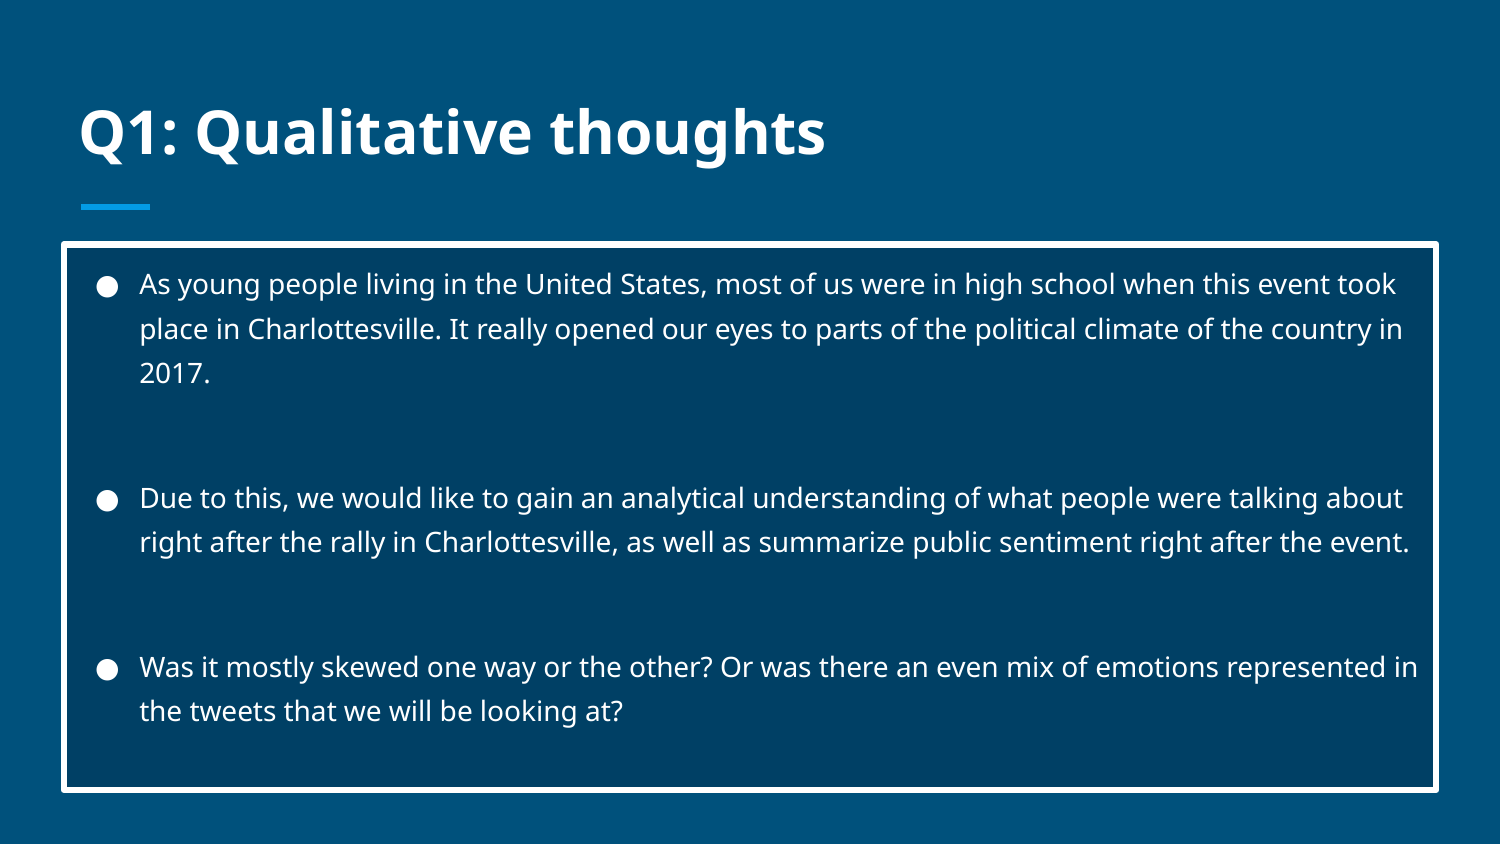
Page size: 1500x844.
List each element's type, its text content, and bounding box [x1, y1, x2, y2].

list As young people living in the United States, most of us were in high school when this event took place in Charlottesville. It really opened our eyes to parts of the political climate of the country in 2017. Due to this, we would like to gain an analytical understanding of what people were talking about right after the rally in Charlottesville, as well as summarize public sentiment right after the event. Was it mostly skewed one way or the other? Or was there an even mix of emotions represented in the tweets that we will be looking at? [63, 244, 1437, 790]
picture [62, 242, 1438, 792]
title Q1: Qualitative thoughts [63, 75, 1437, 188]
